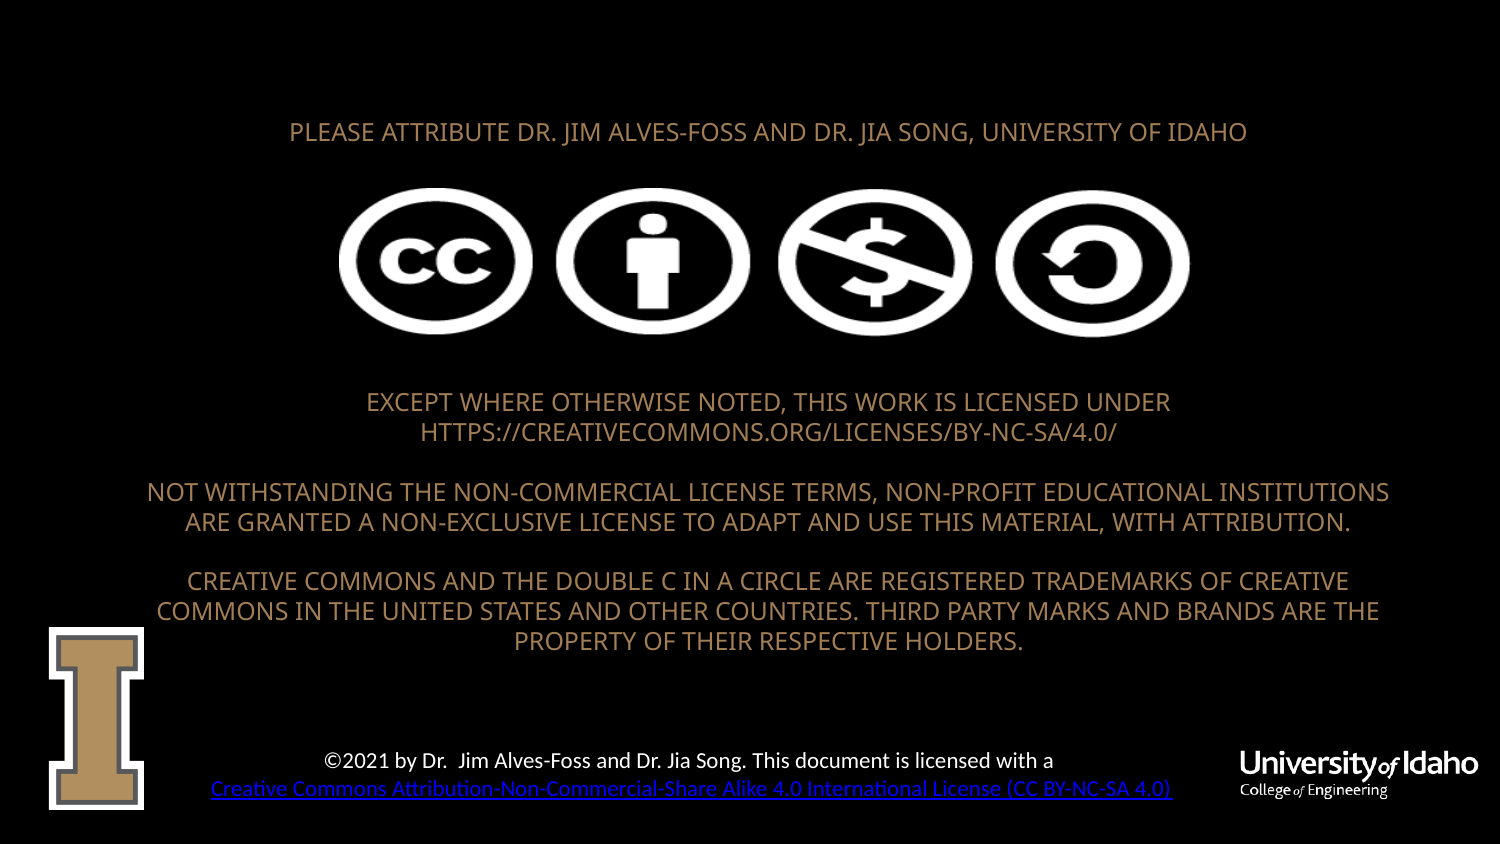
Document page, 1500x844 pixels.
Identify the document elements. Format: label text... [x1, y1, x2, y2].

title Please attribute Dr. Jim Alves-Foss and Dr. Jia Song, University of Idaho Except where otherwise noted, this work is licensed under https://creativecommons.org/licenses/by-nc-sa/4.0/ Not withstanding the non-commercial license terms, non-profit educational institutions are granted a non-exclusive license to adapt and use this material, with attribution. Creative Commons and the double C in a circle are registered trademarks of Creative commons in the United States and other countries. Third party marks and brands are the property of their respective holders. [141, 56, 1397, 715]
